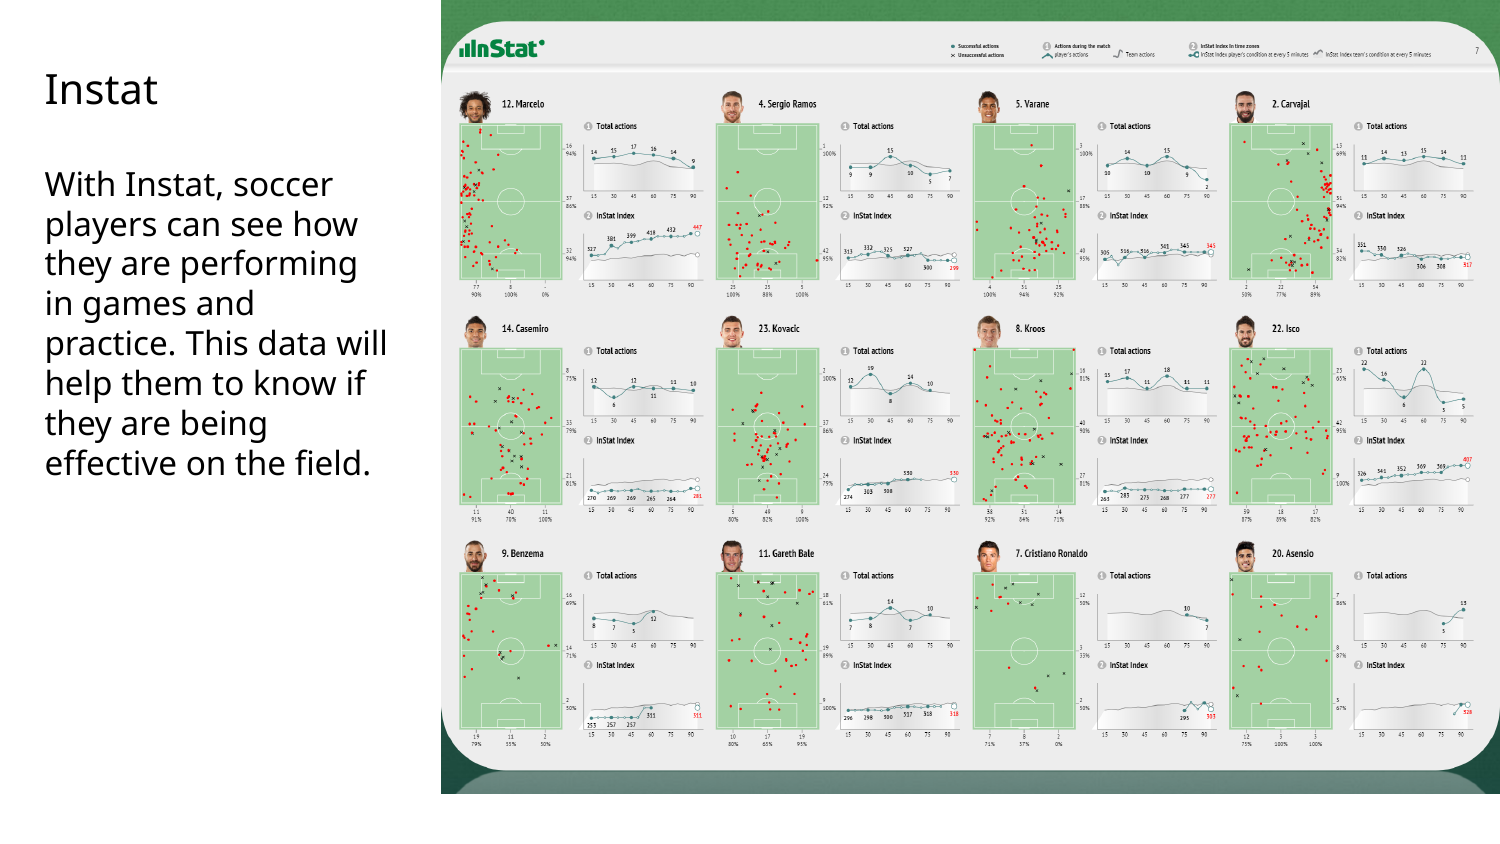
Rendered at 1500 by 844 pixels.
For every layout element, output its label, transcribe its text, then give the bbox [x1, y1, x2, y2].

text_box Instat With Instat, soccer players can see how they are performing in games and practice. This data will help them to know if they are being effective on the field. [29, 47, 411, 537]
picture [441, 0, 1500, 794]
